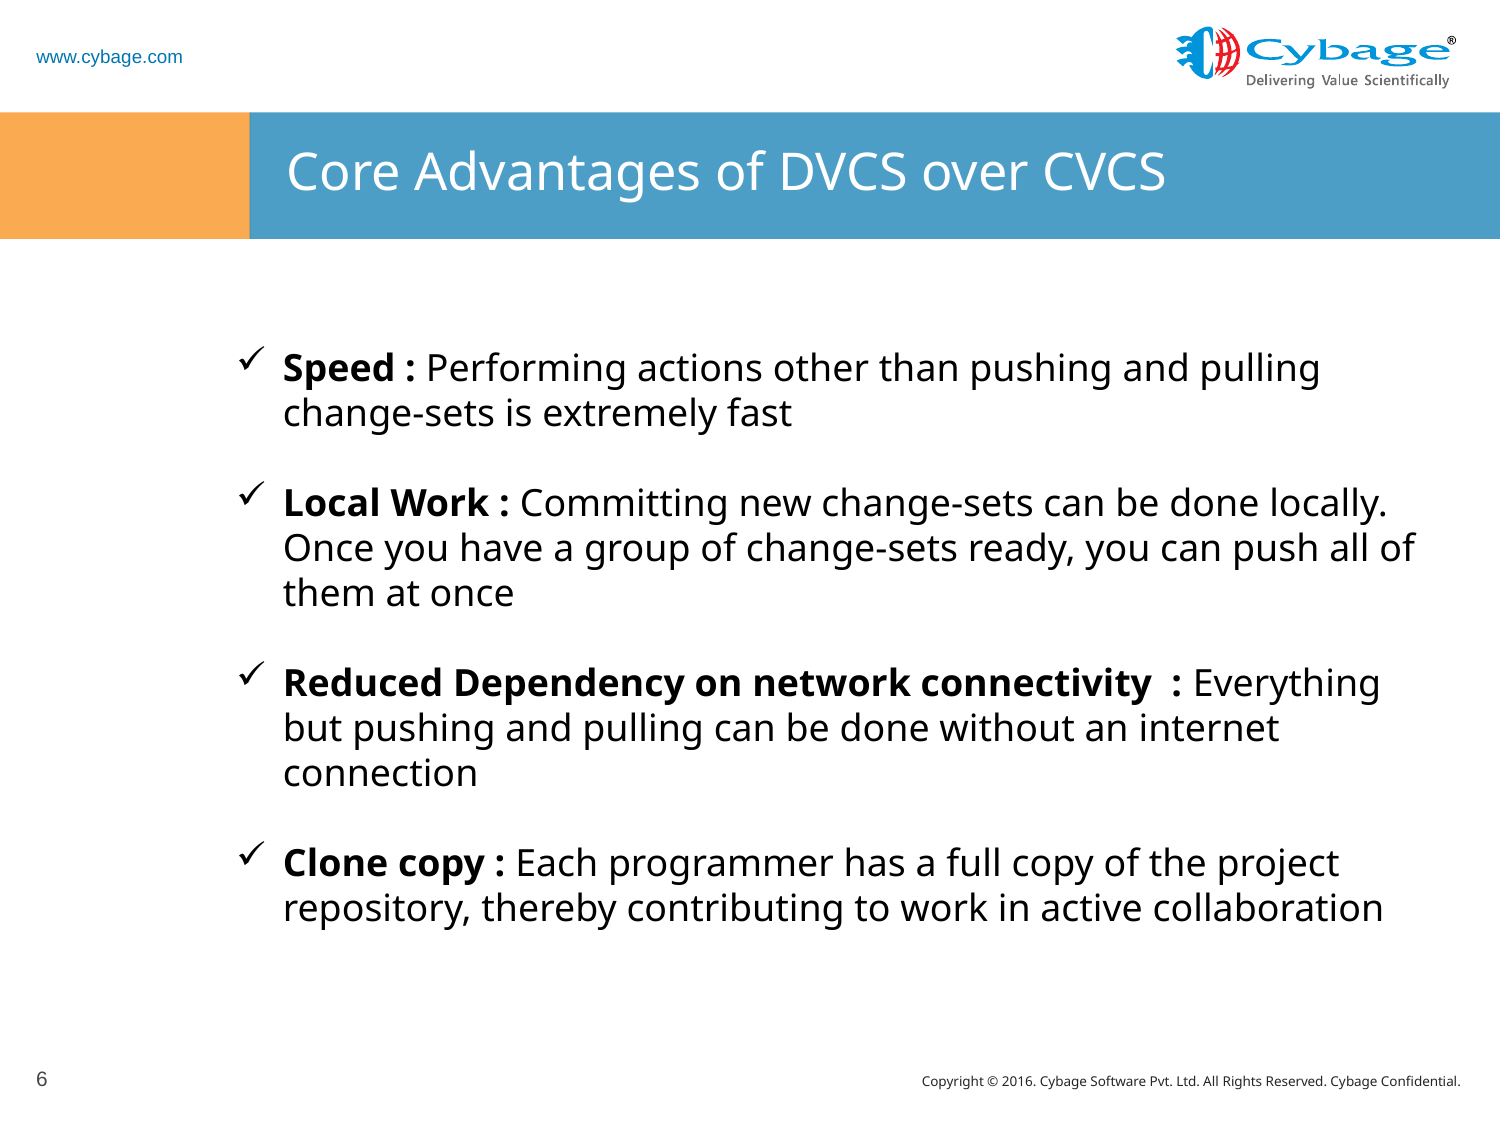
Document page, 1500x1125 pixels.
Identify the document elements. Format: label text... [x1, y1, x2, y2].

title Core Advantages of DVCS over CVCS [272, 131, 1463, 225]
slide_number 6 [21, 1048, 102, 1109]
text_box Speed : Performing actions other than pushing and pulling change-sets is extremely fast Local Work : Committing new change-sets can be done locally. Once you have a group of change-sets ready, you can push all of them at once Reduced Dependency on network connectivity : Everything but pushing and pulling can be done without an internet connection Clone copy : Each programmer has a full copy of the project repository, thereby contributing to work in active collaboration [221, 336, 1443, 982]
